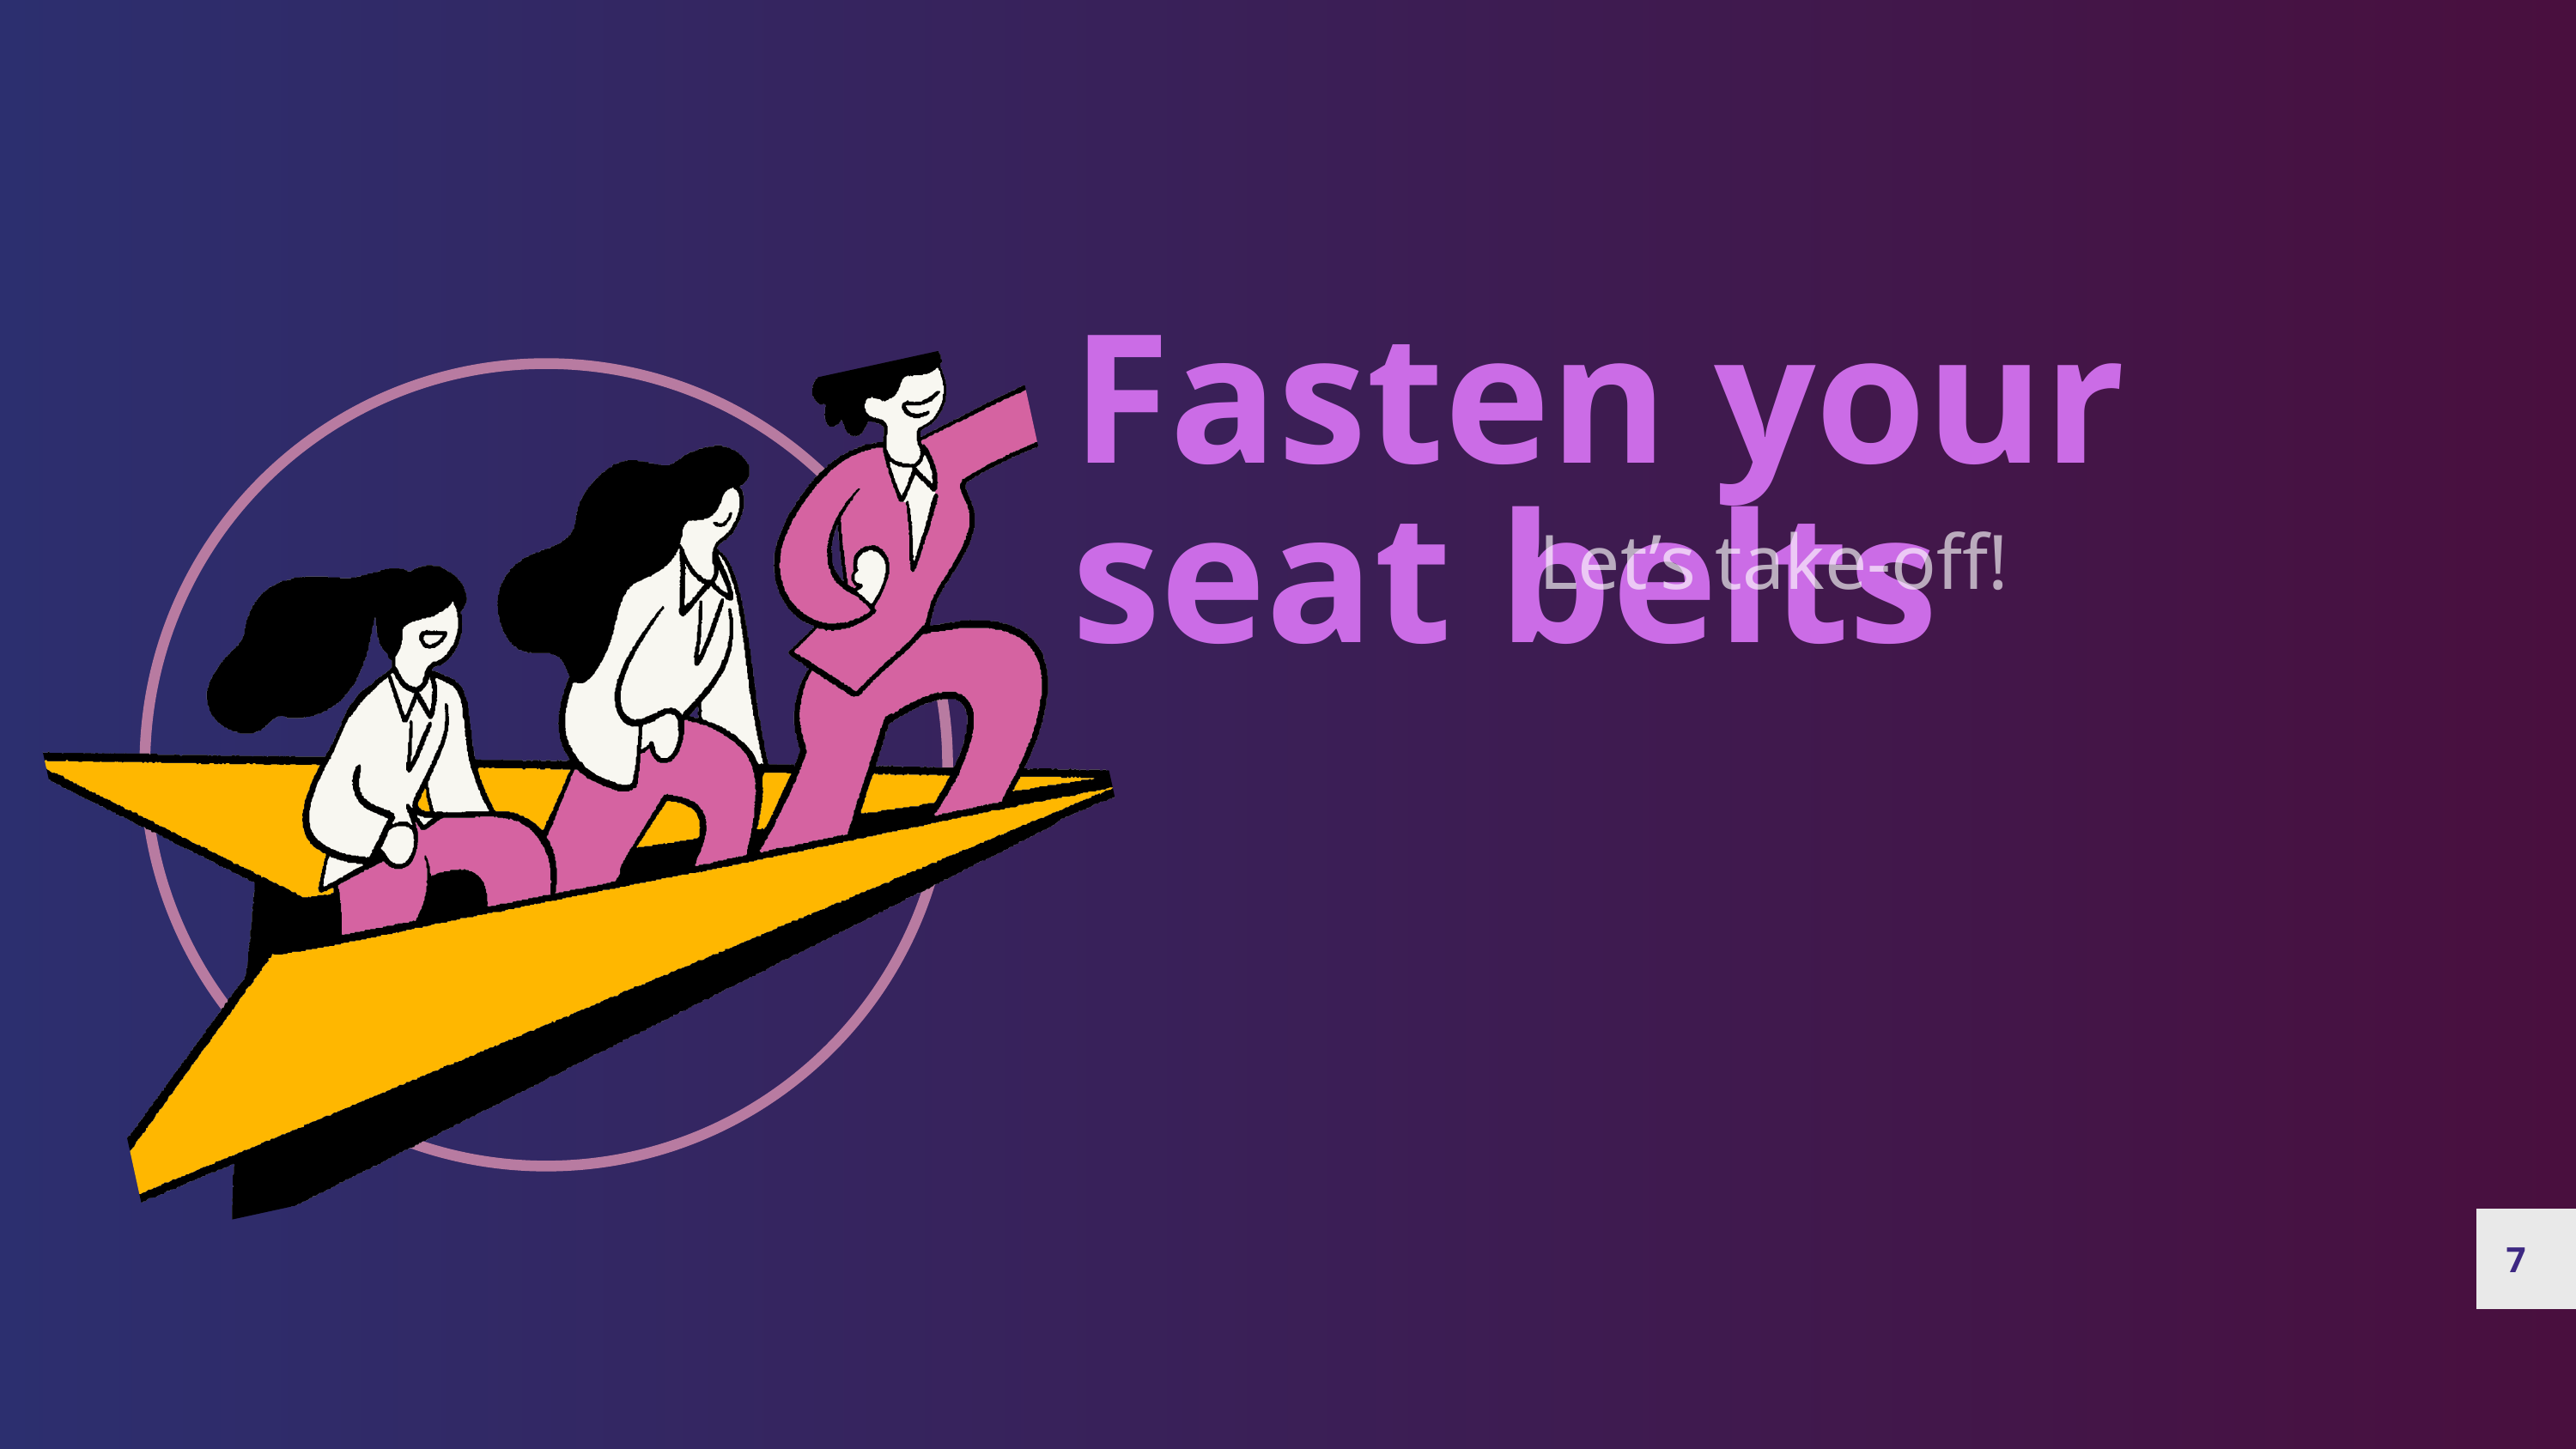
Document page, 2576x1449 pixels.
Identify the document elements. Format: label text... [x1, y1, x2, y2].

text_box [890, 334, 1163, 1063]
text_box Fasten your seat belts [1072, 320, 2476, 678]
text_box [144, 363, 948, 1167]
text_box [2476, 1209, 2576, 1309]
text_box Let’s take-off! [1523, 499, 2025, 605]
text_box [0, 524, 440, 1238]
